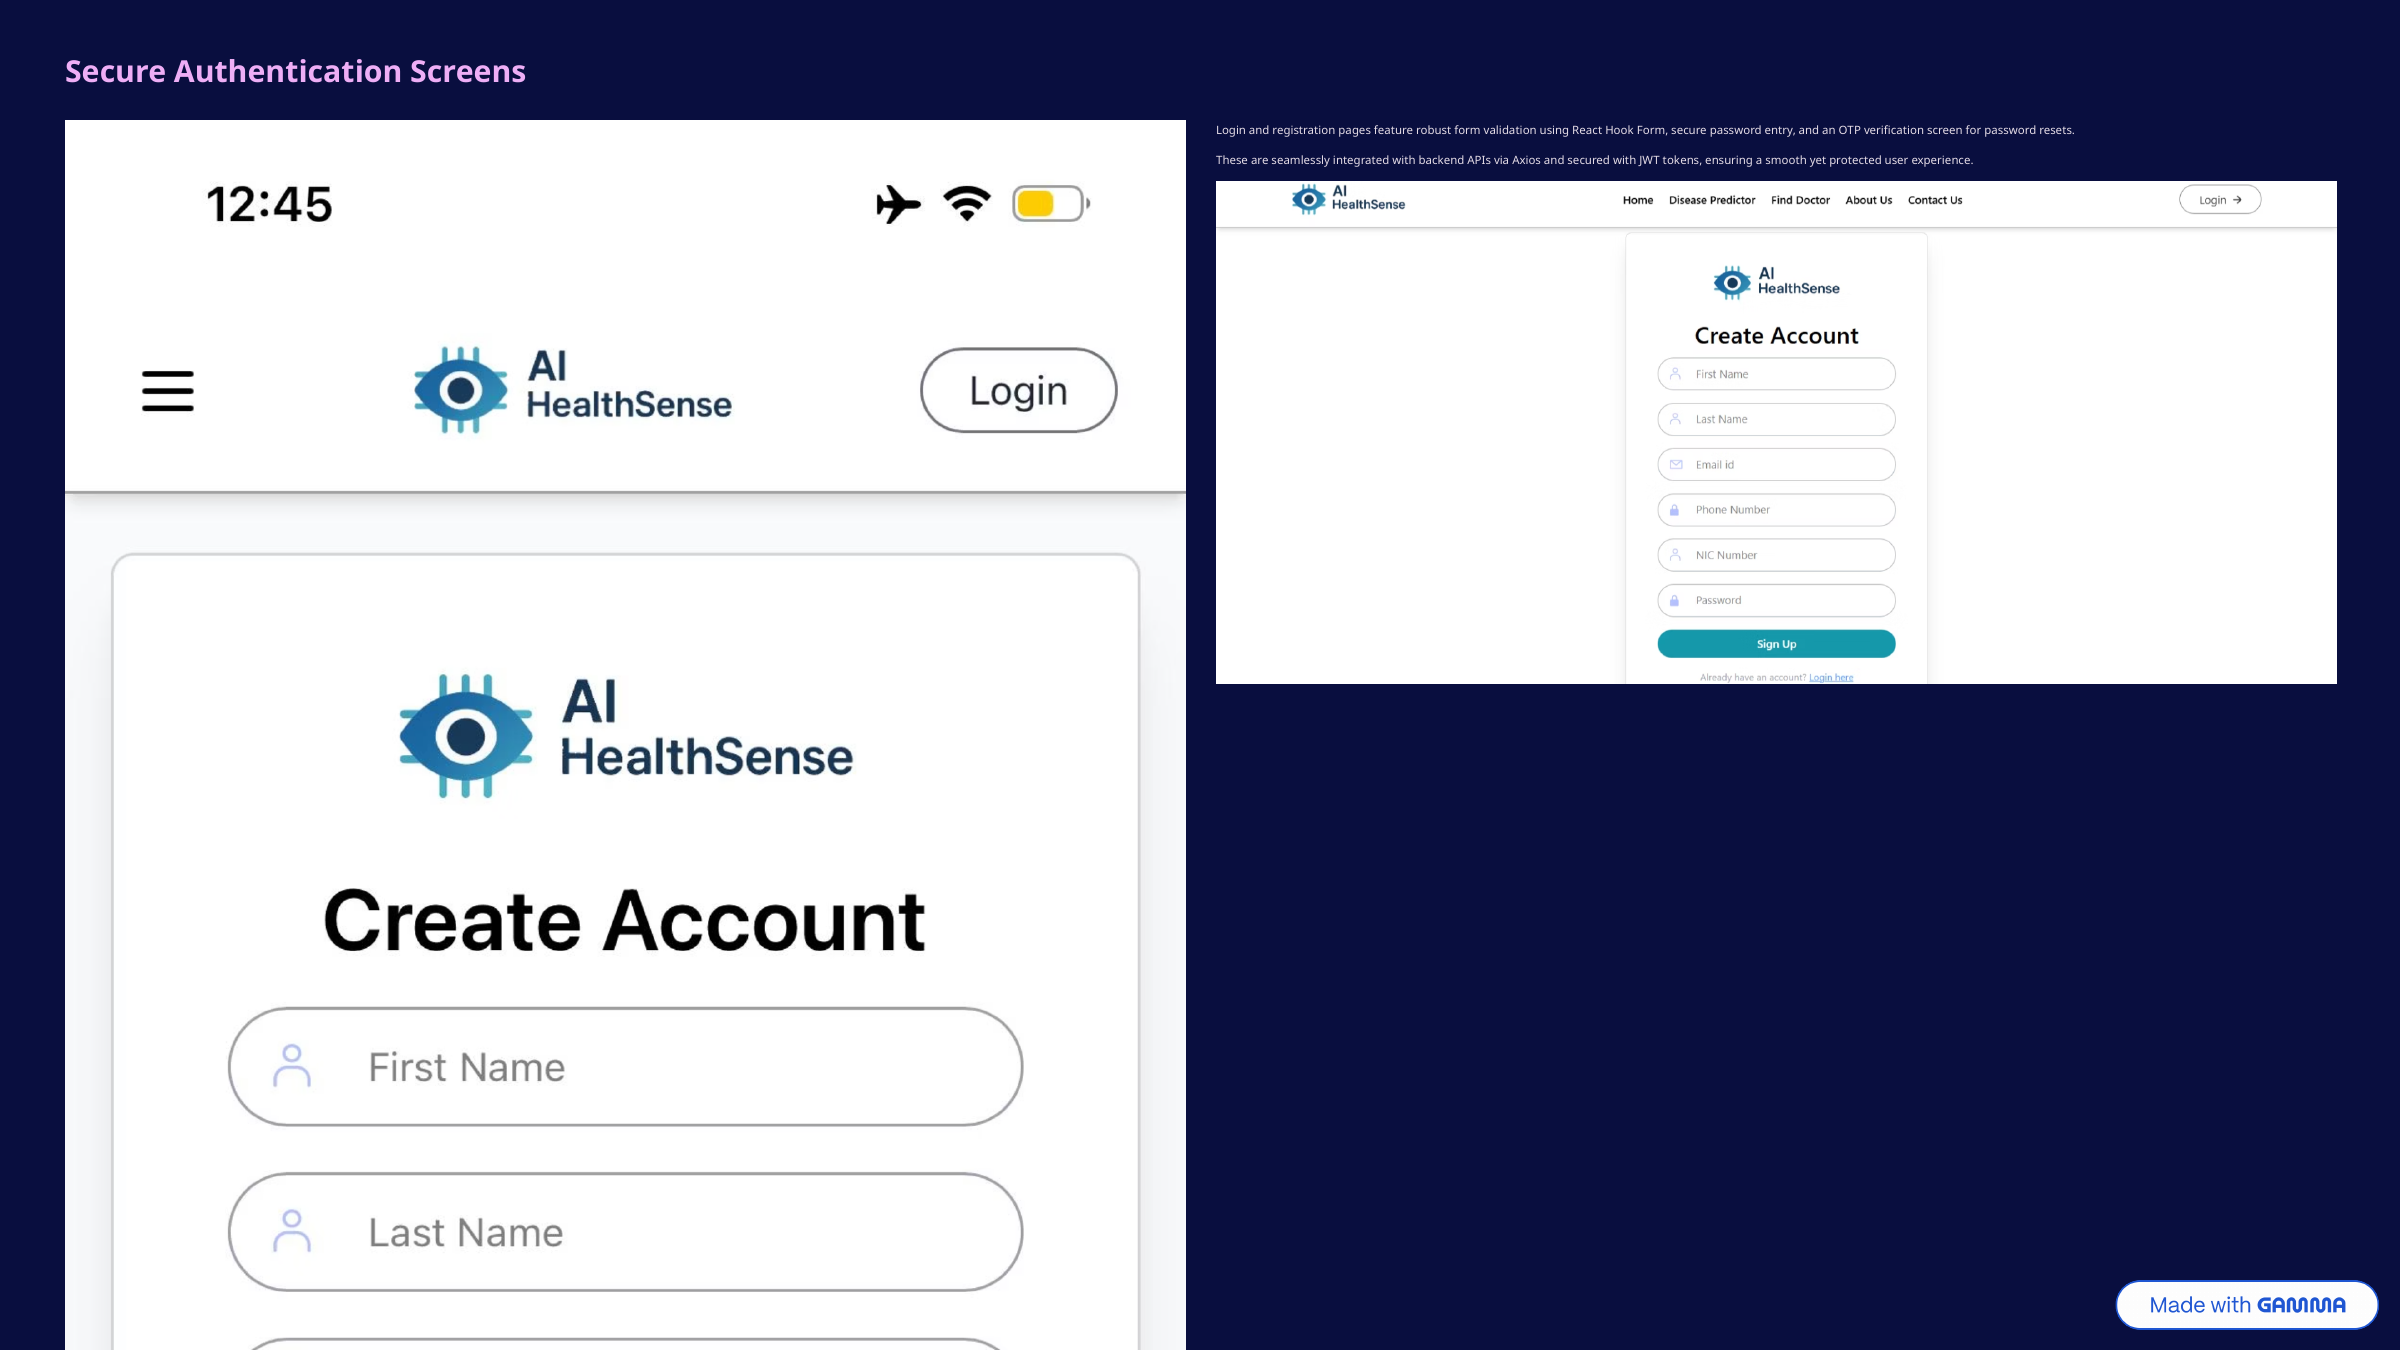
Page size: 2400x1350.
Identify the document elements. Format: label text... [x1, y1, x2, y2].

text_box Login and registration pages feature robust form validation using React Hook Form, secure password entry, and an OTP verification screen for password resets. [1215, 117, 2337, 138]
picture [2106, 1271, 2389, 1339]
picture [64, 120, 1186, 1350]
text_box Secure Authentication Screens [65, 51, 531, 89]
picture [1215, 181, 2337, 684]
text_box These are seamlessly integrated with backend APIs via Axios and secured with JWT tokens, ensuring a smooth yet protected user experience. [1215, 148, 2337, 168]
